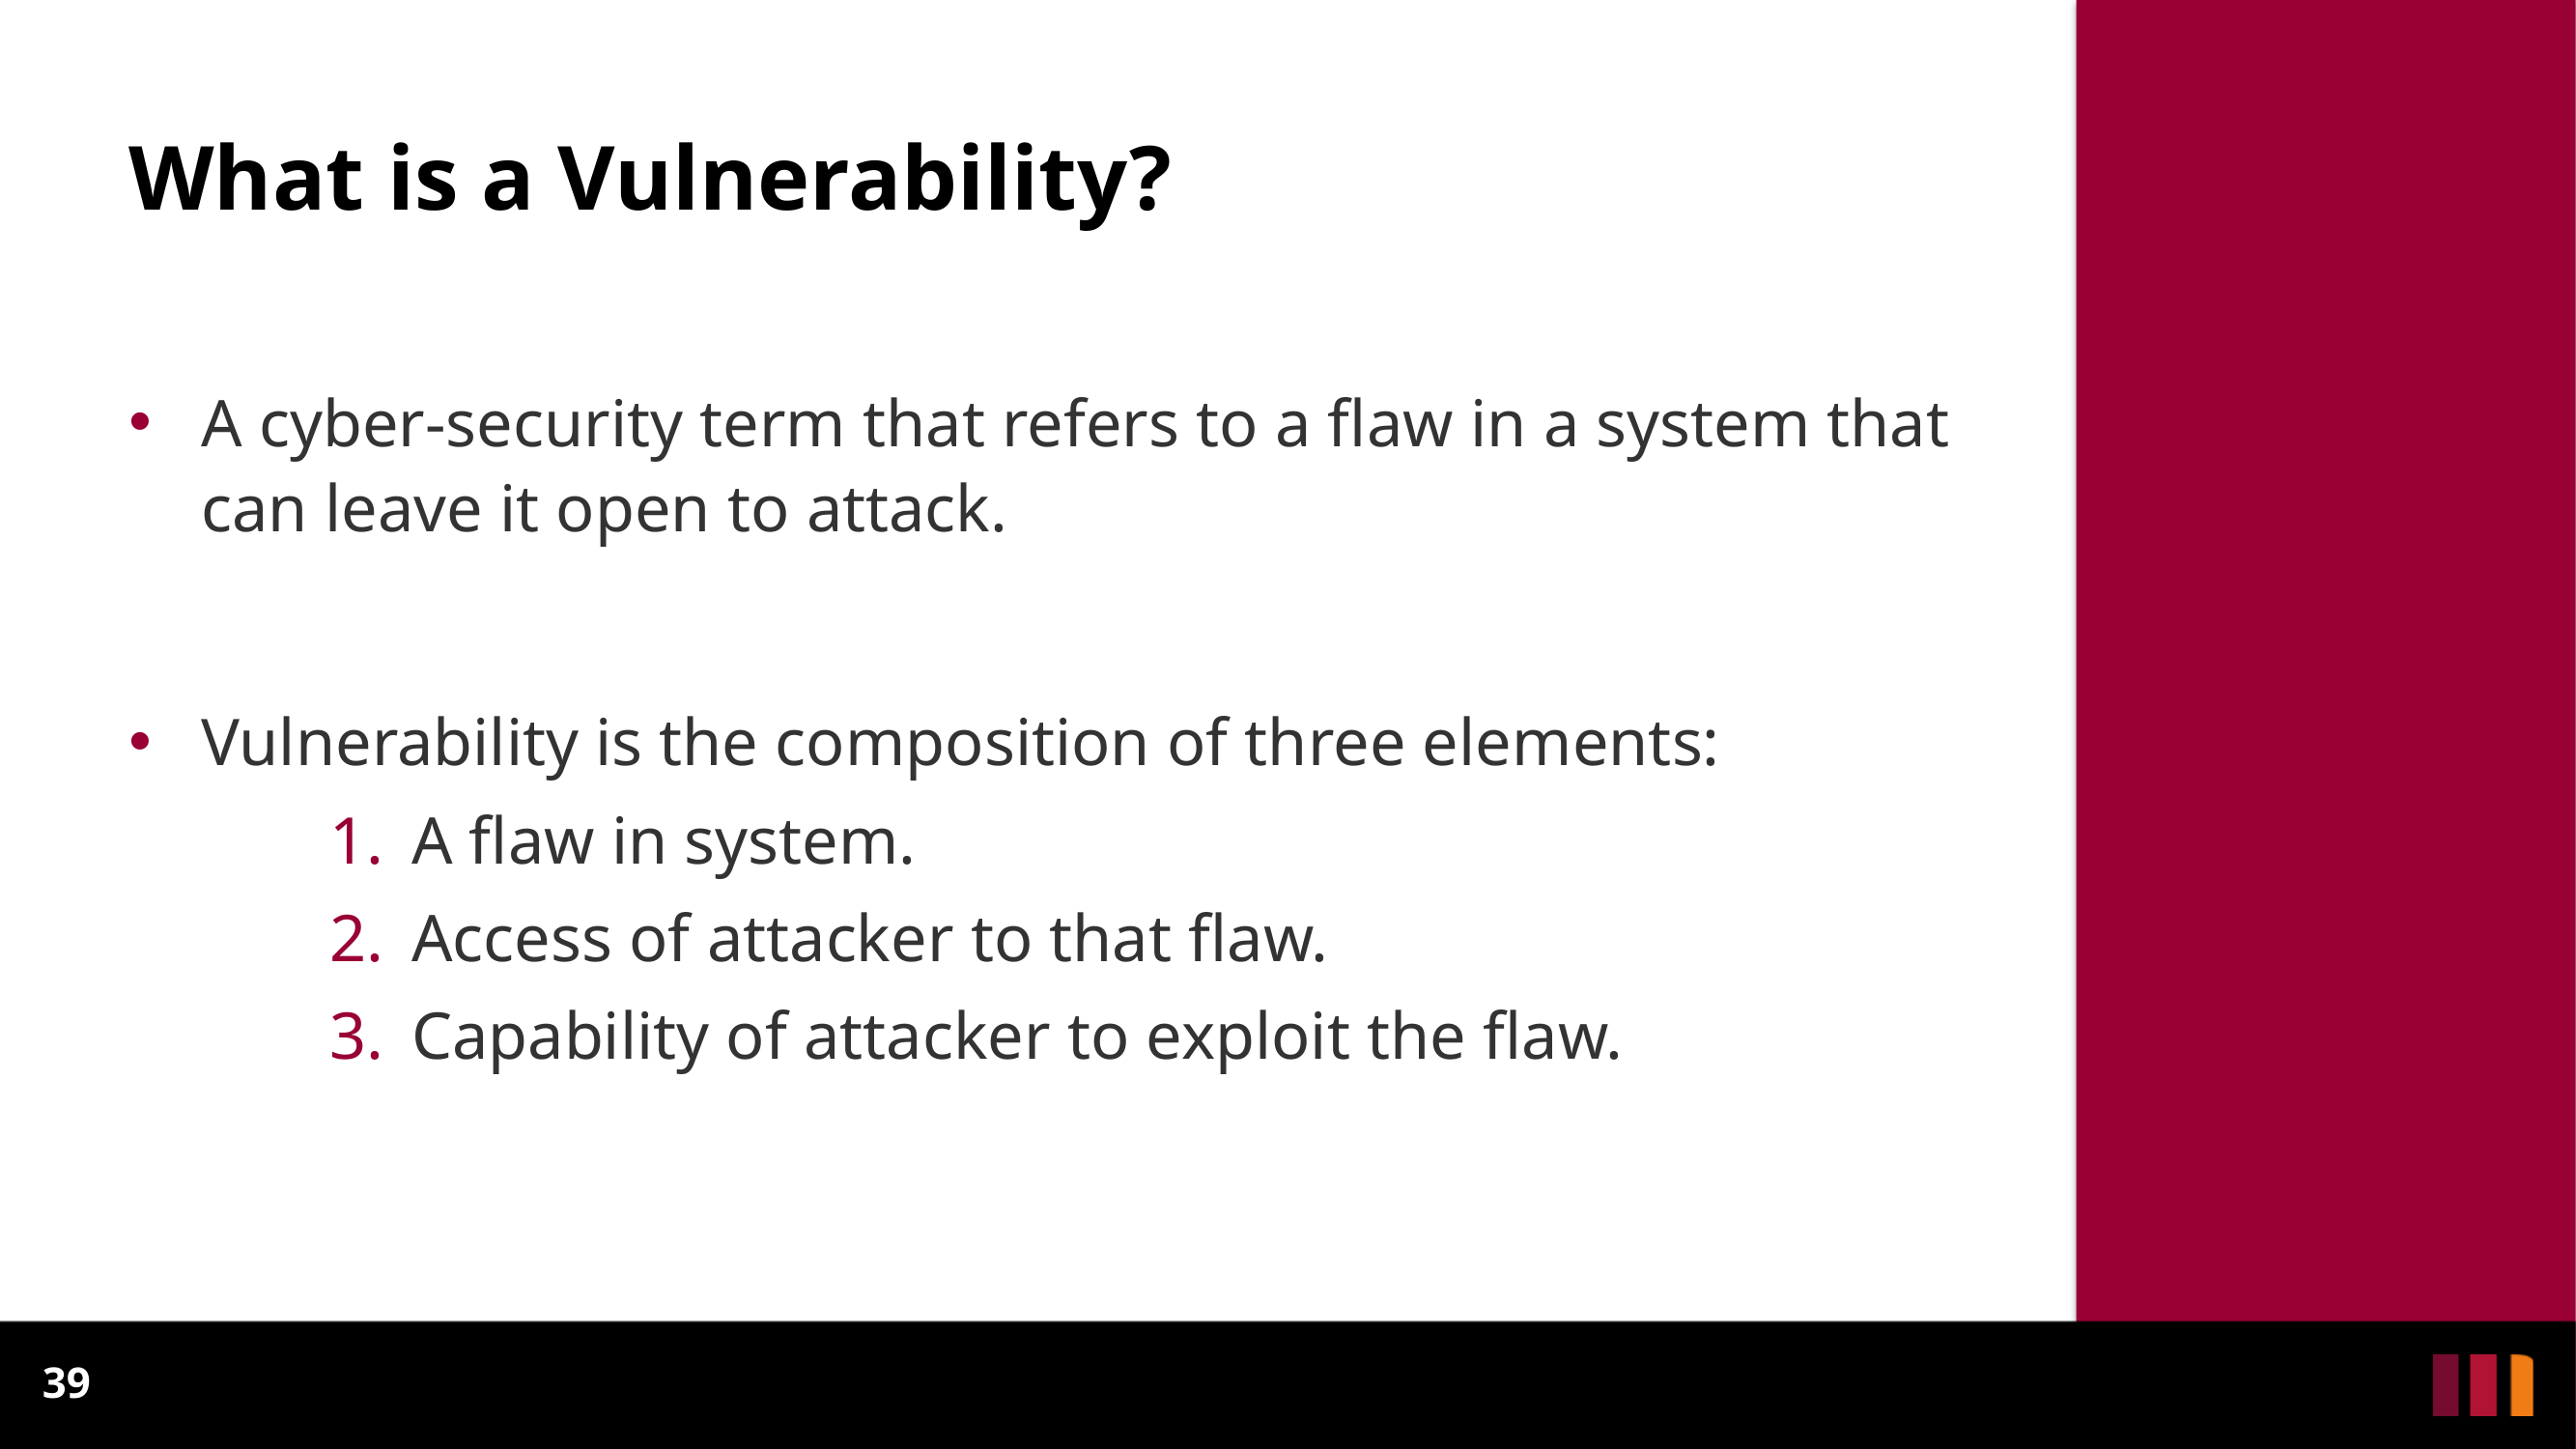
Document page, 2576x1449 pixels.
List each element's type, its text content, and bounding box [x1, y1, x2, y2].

title What is a Vulnerability? [128, 122, 1859, 334]
slide_number 39 [42, 1346, 127, 1424]
list A cyber-security term that refers to a flaw in a system that can leave it open to attack. Vulnerability is the composition of three elements: A flaw in system. Access of attacker to that flaw. Capability of attacker to exploit the flaw. [128, 374, 1969, 1195]
